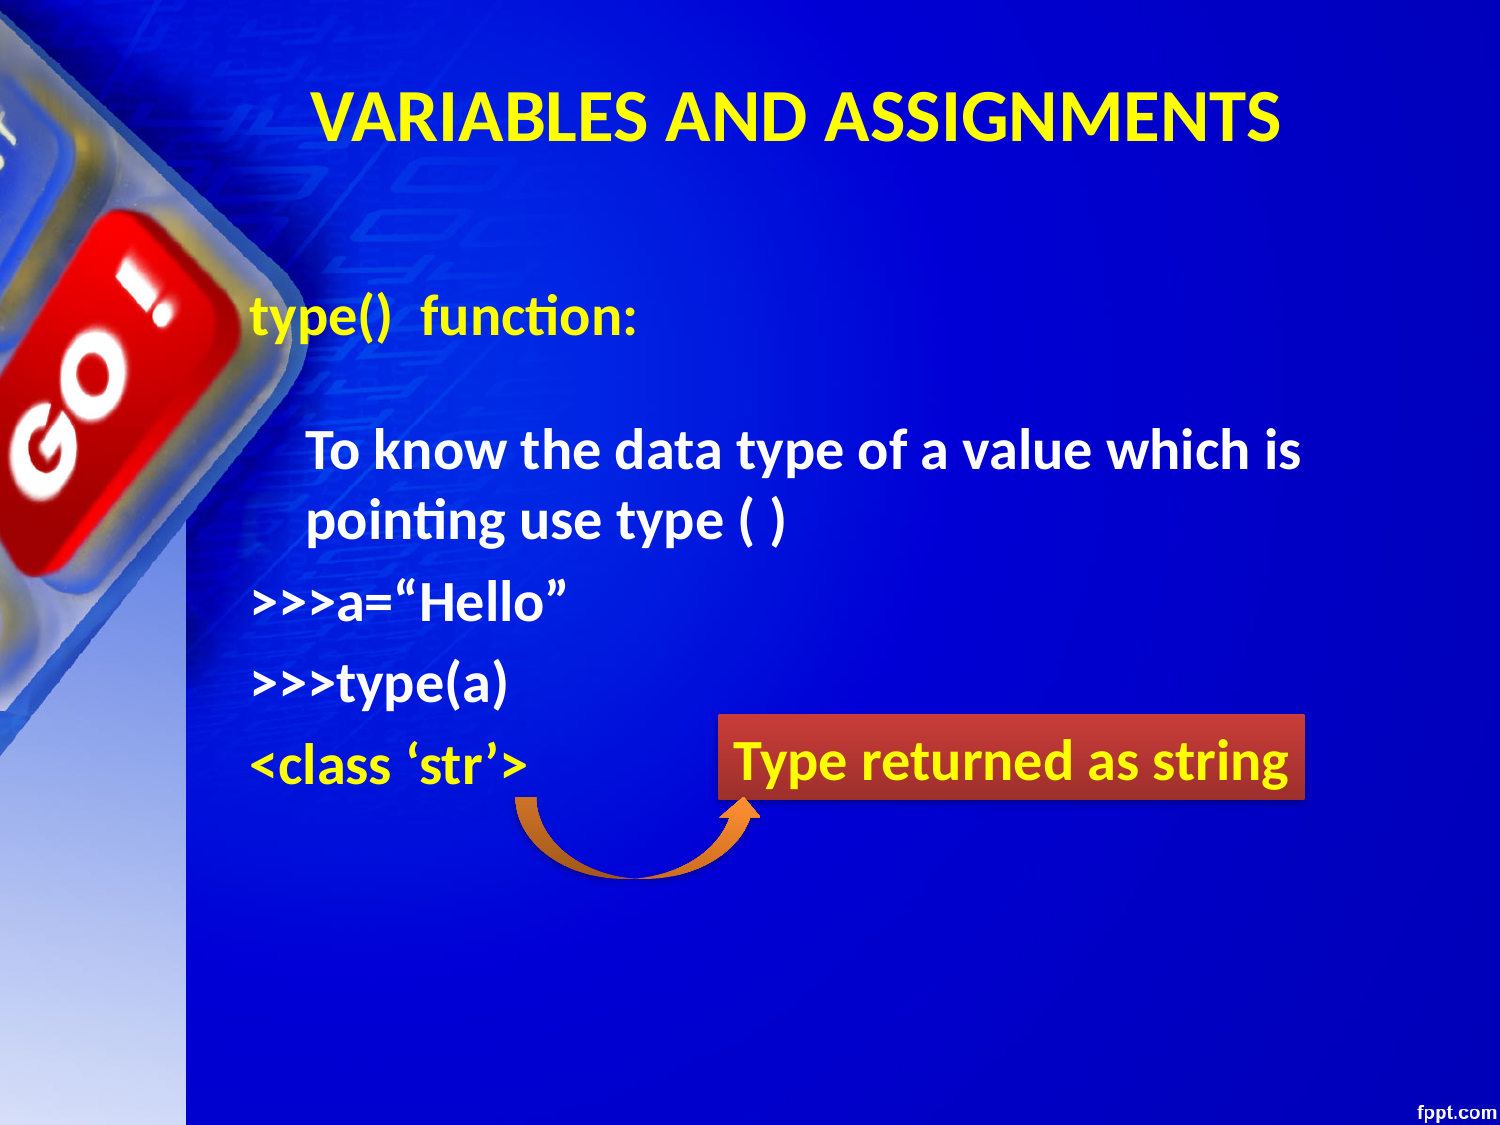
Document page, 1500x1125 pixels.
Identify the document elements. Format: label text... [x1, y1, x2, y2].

text_box type() function: To know the data type of a value which is pointing use type ( ) >>>a=“Hello” >>>type(a) <class ‘str’> [234, 269, 1454, 1090]
title VARIABLES AND ASSIGNMENTS [117, 46, 1477, 176]
text_box Type returned as string [718, 714, 1305, 800]
picture [0, 0, 1500, 1125]
text_box [515, 796, 761, 879]
